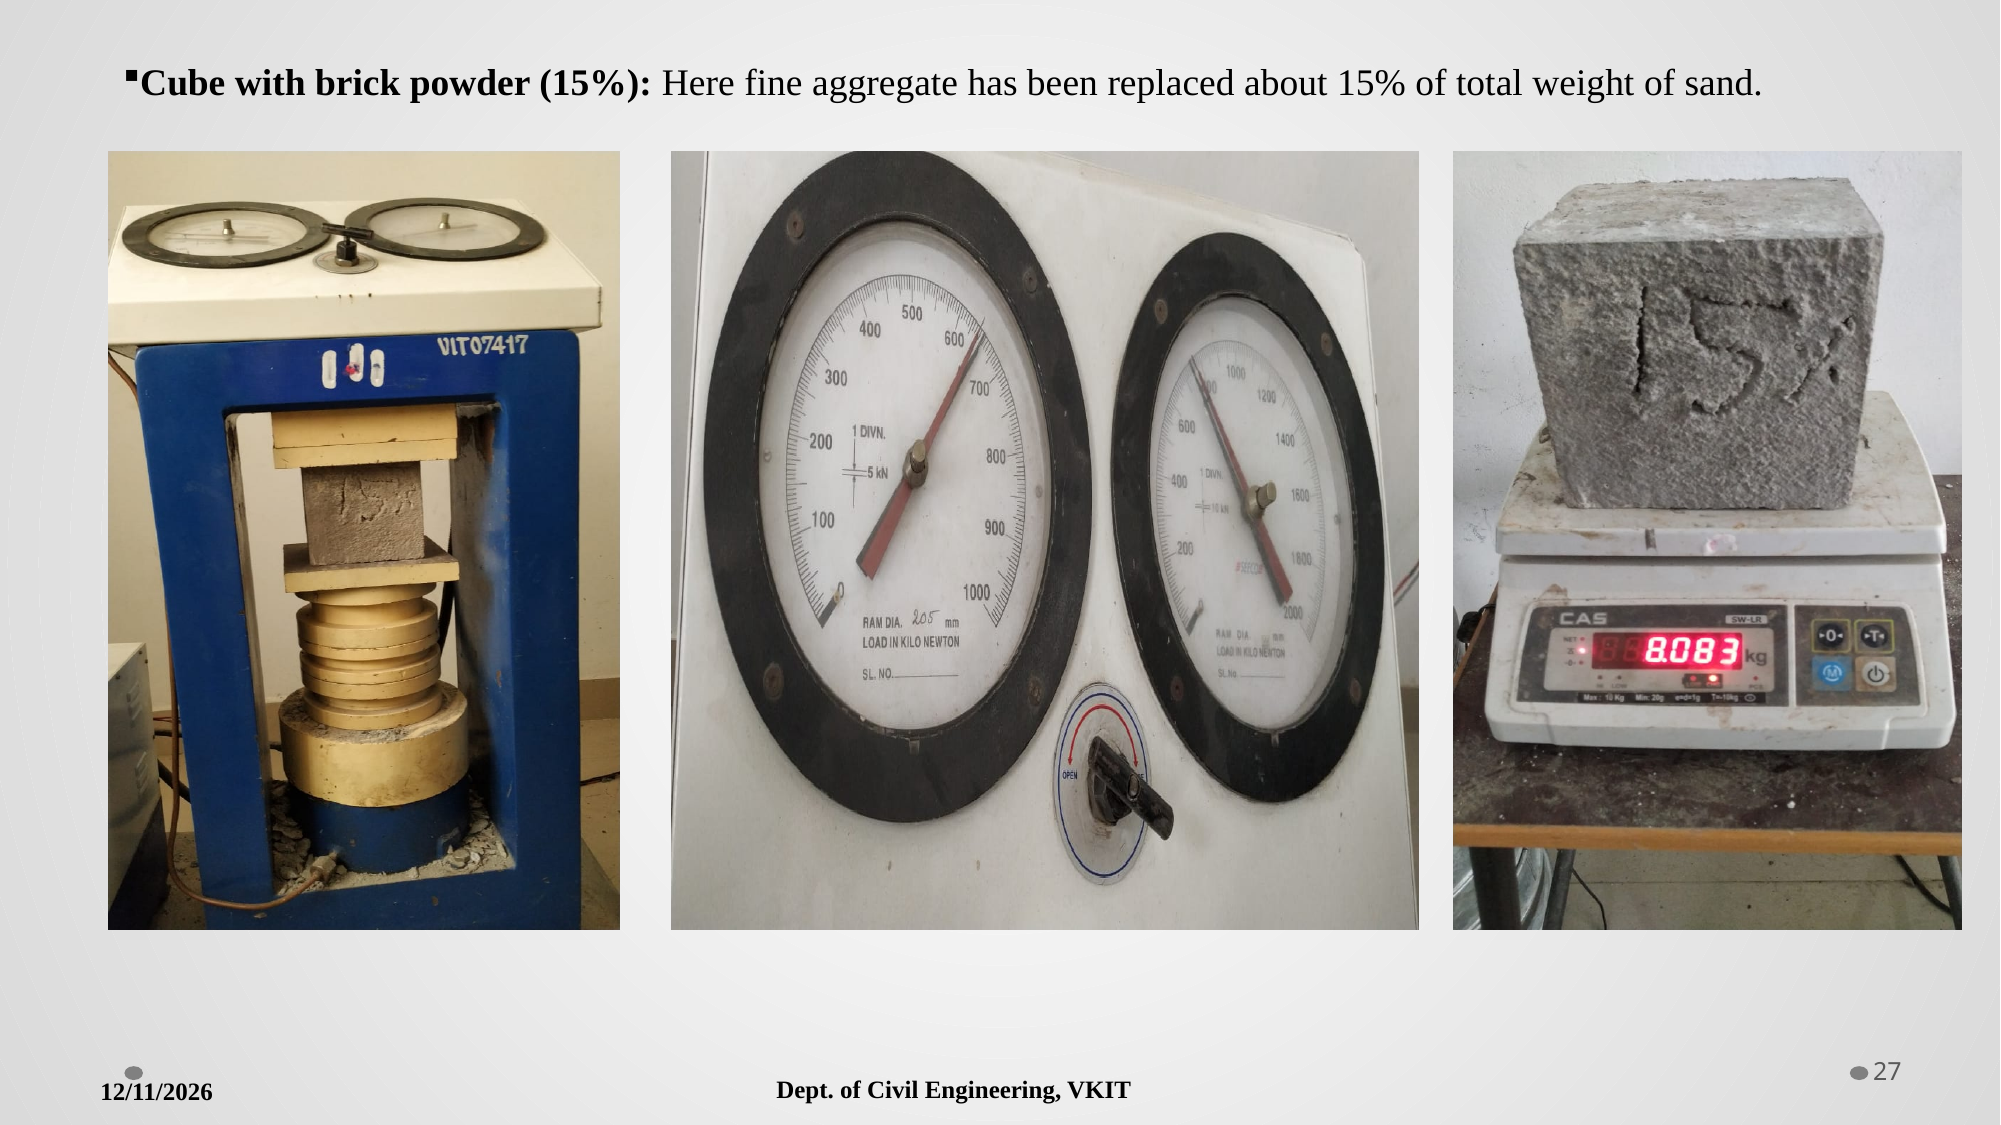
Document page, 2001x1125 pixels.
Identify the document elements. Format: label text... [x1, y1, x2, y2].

picture [1453, 151, 1962, 931]
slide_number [0, 1060, 221, 1121]
picture [671, 151, 1419, 931]
text_box Cube with brick powder (15%): Here fine aggregate has been replaced about 15% of total weight of sand. [108, 50, 1869, 1021]
slide_number 27 [1868, 1042, 1992, 1103]
footer Dept. of Civil Engineering, VKIT [768, 1058, 1392, 1119]
picture [107, 151, 621, 931]
